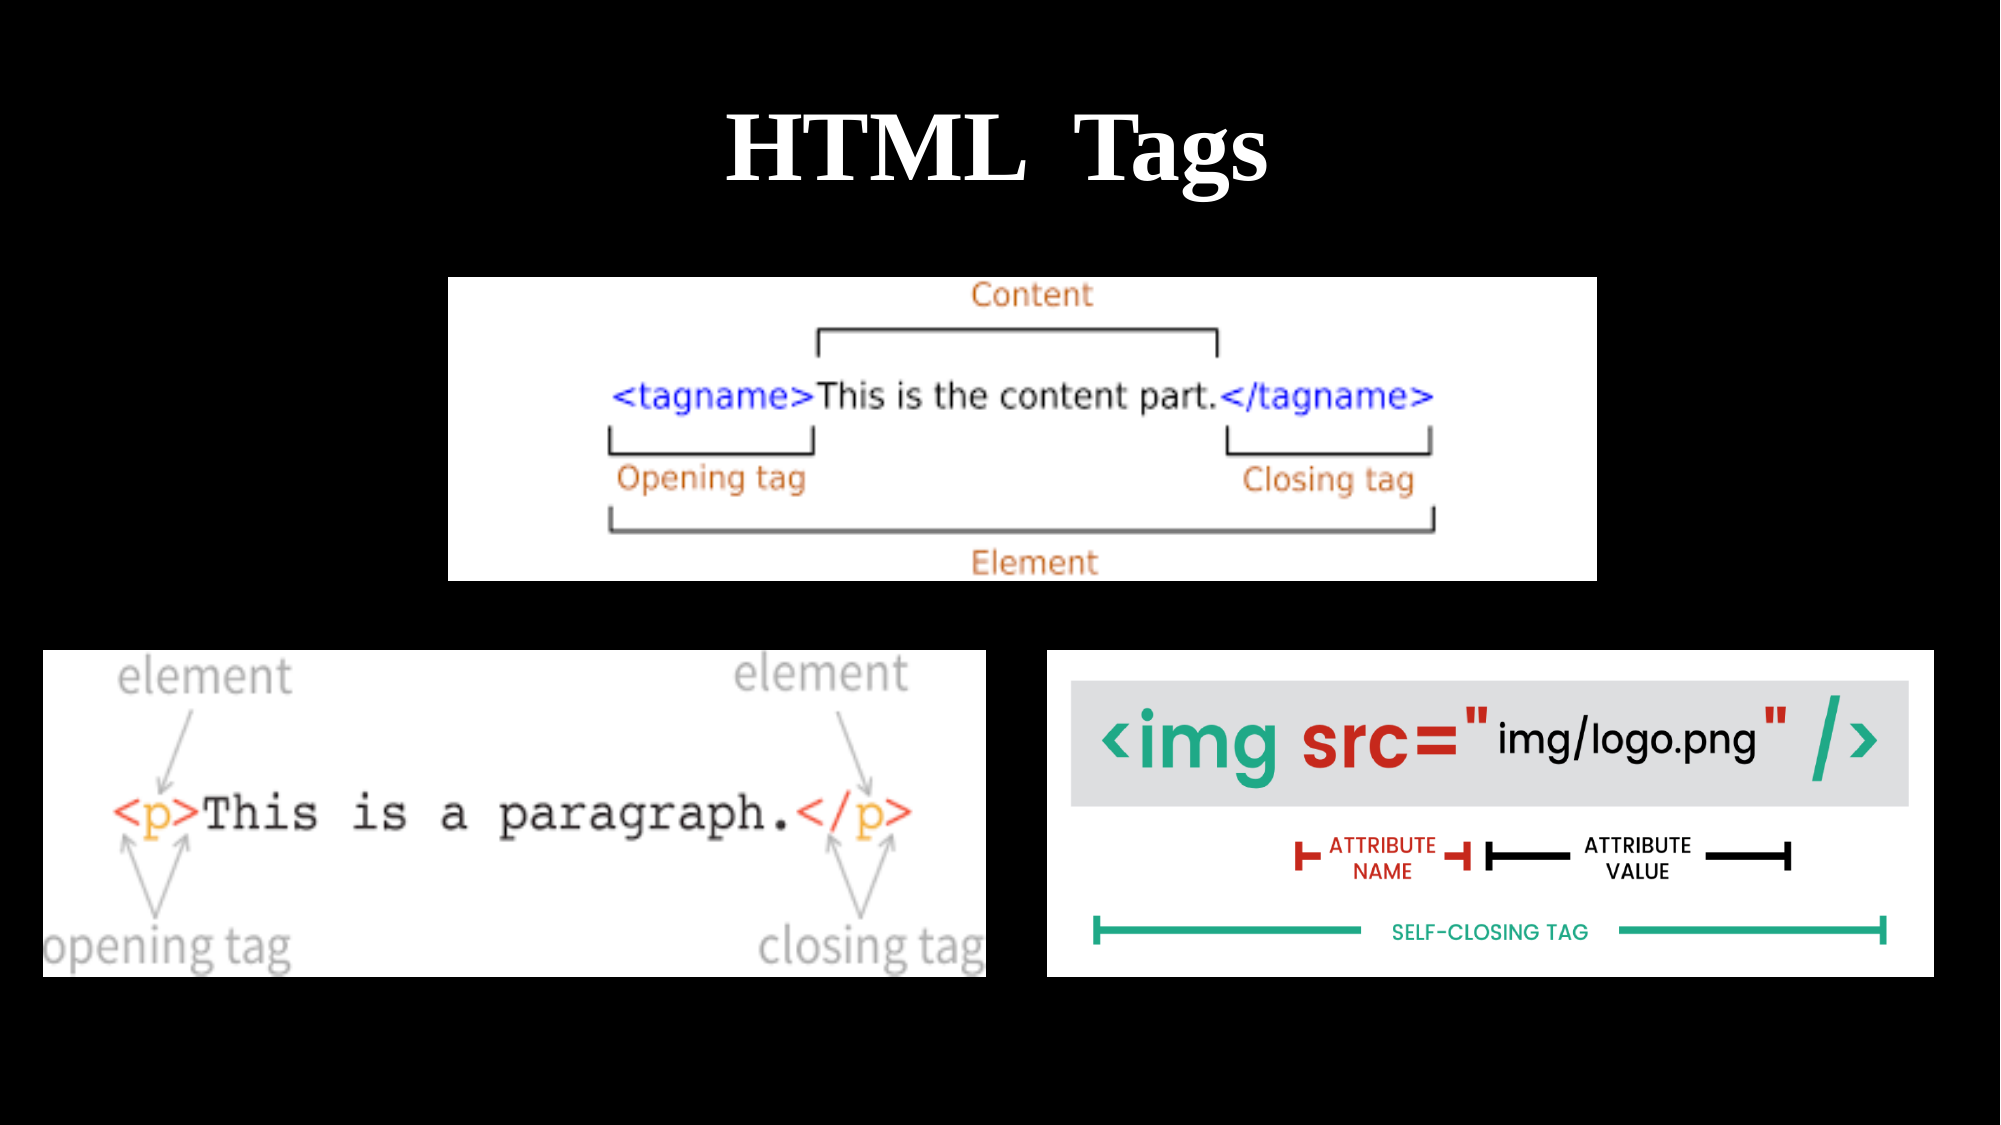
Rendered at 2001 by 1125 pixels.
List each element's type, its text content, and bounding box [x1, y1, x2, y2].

picture [448, 277, 1597, 581]
title HTML Tags [122, 39, 1848, 257]
picture [1047, 650, 1934, 977]
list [42, 650, 986, 977]
